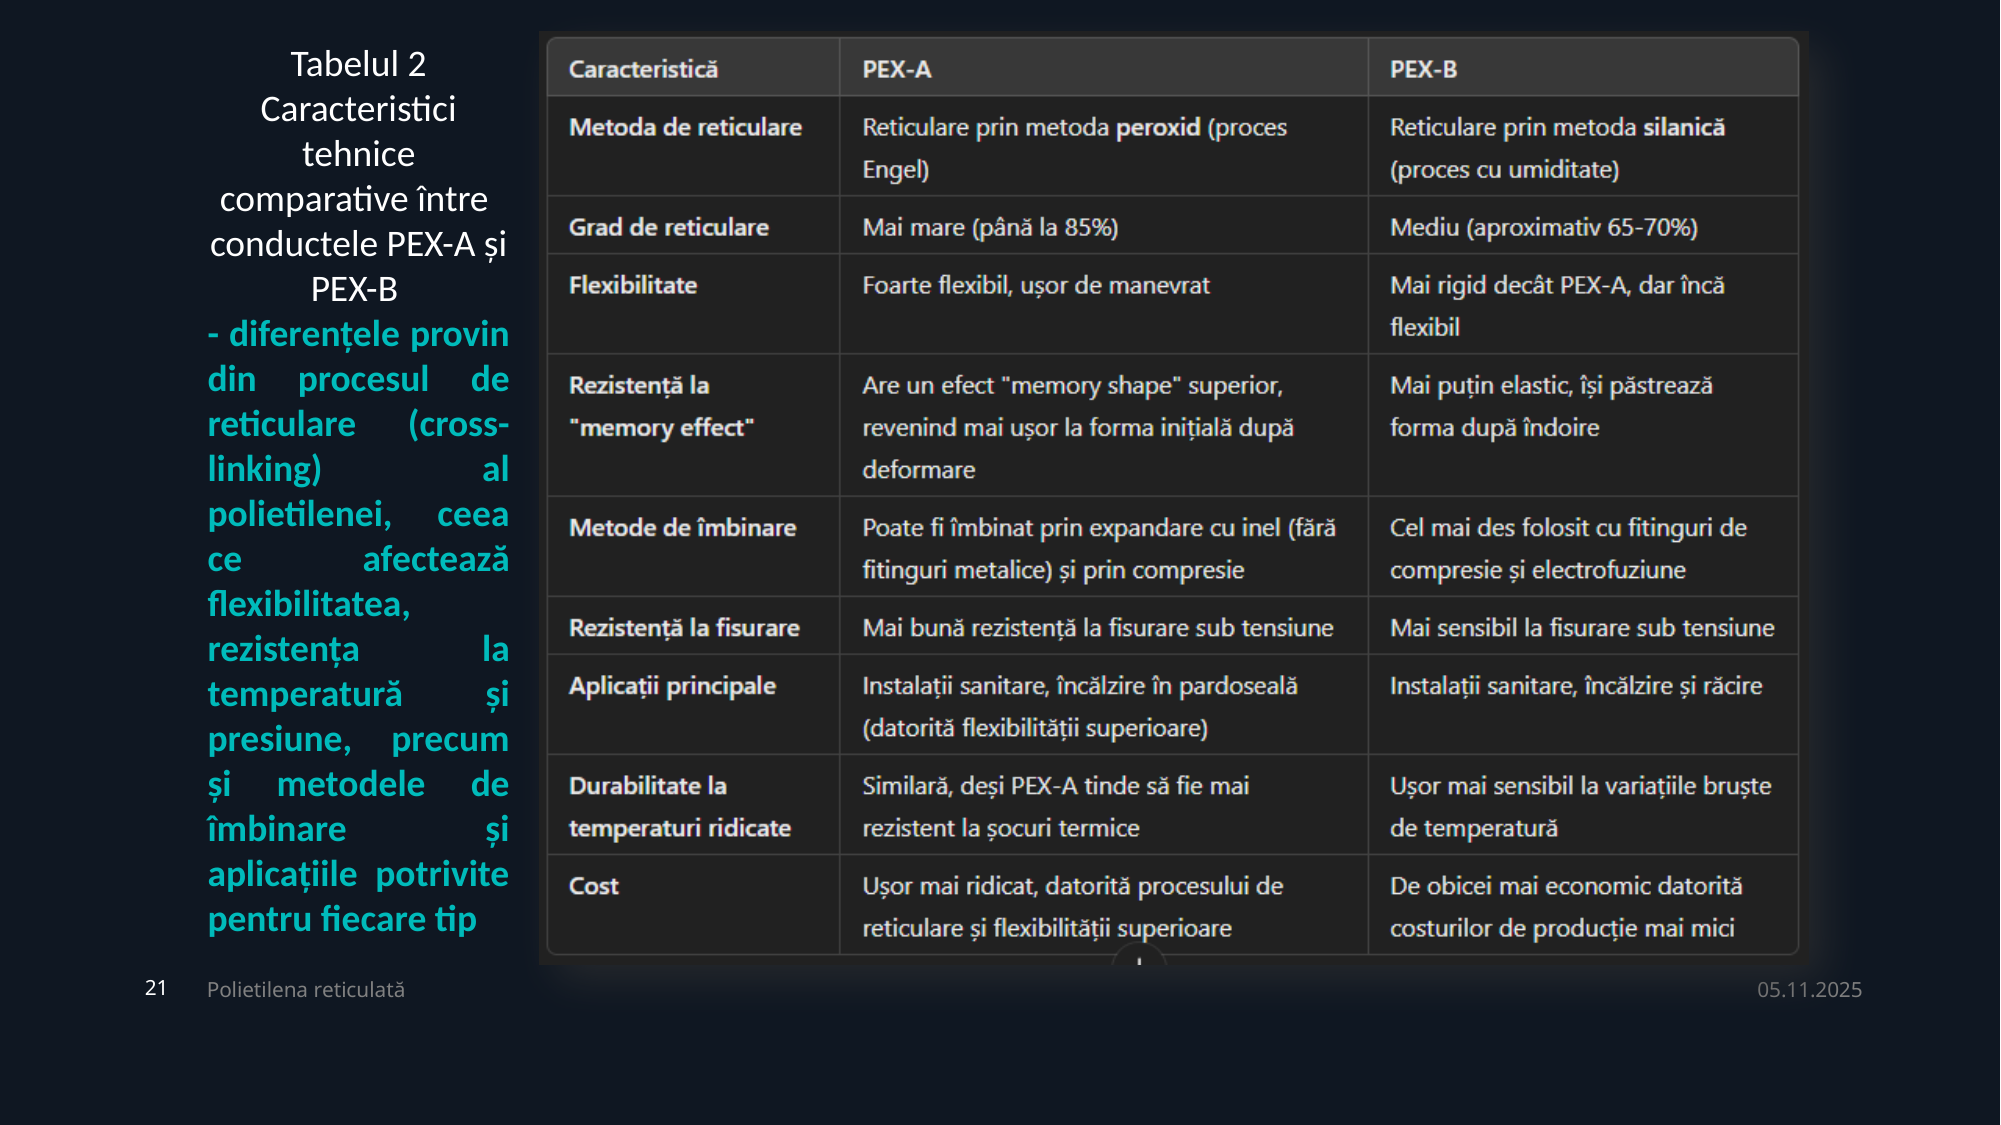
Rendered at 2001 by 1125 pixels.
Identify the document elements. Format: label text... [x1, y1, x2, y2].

footer Polietilena reticulată [191, 964, 497, 1014]
text_box Tabelul 2 Caracteristici tehnice comparative între conductele PEX-A și PEX-B - diferențele provin din procesul de reticulare (cross-linking) al polietilenei, ceea ce afectează flexibilitatea, rezistența la temperatură și presiune, precum și metodele de îmbinare și aplicațiile potrivite pentru fiecare tip [192, 31, 525, 947]
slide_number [1786, 964, 1863, 1014]
picture [539, 31, 1809, 965]
slide_number 21 [127, 964, 186, 1014]
